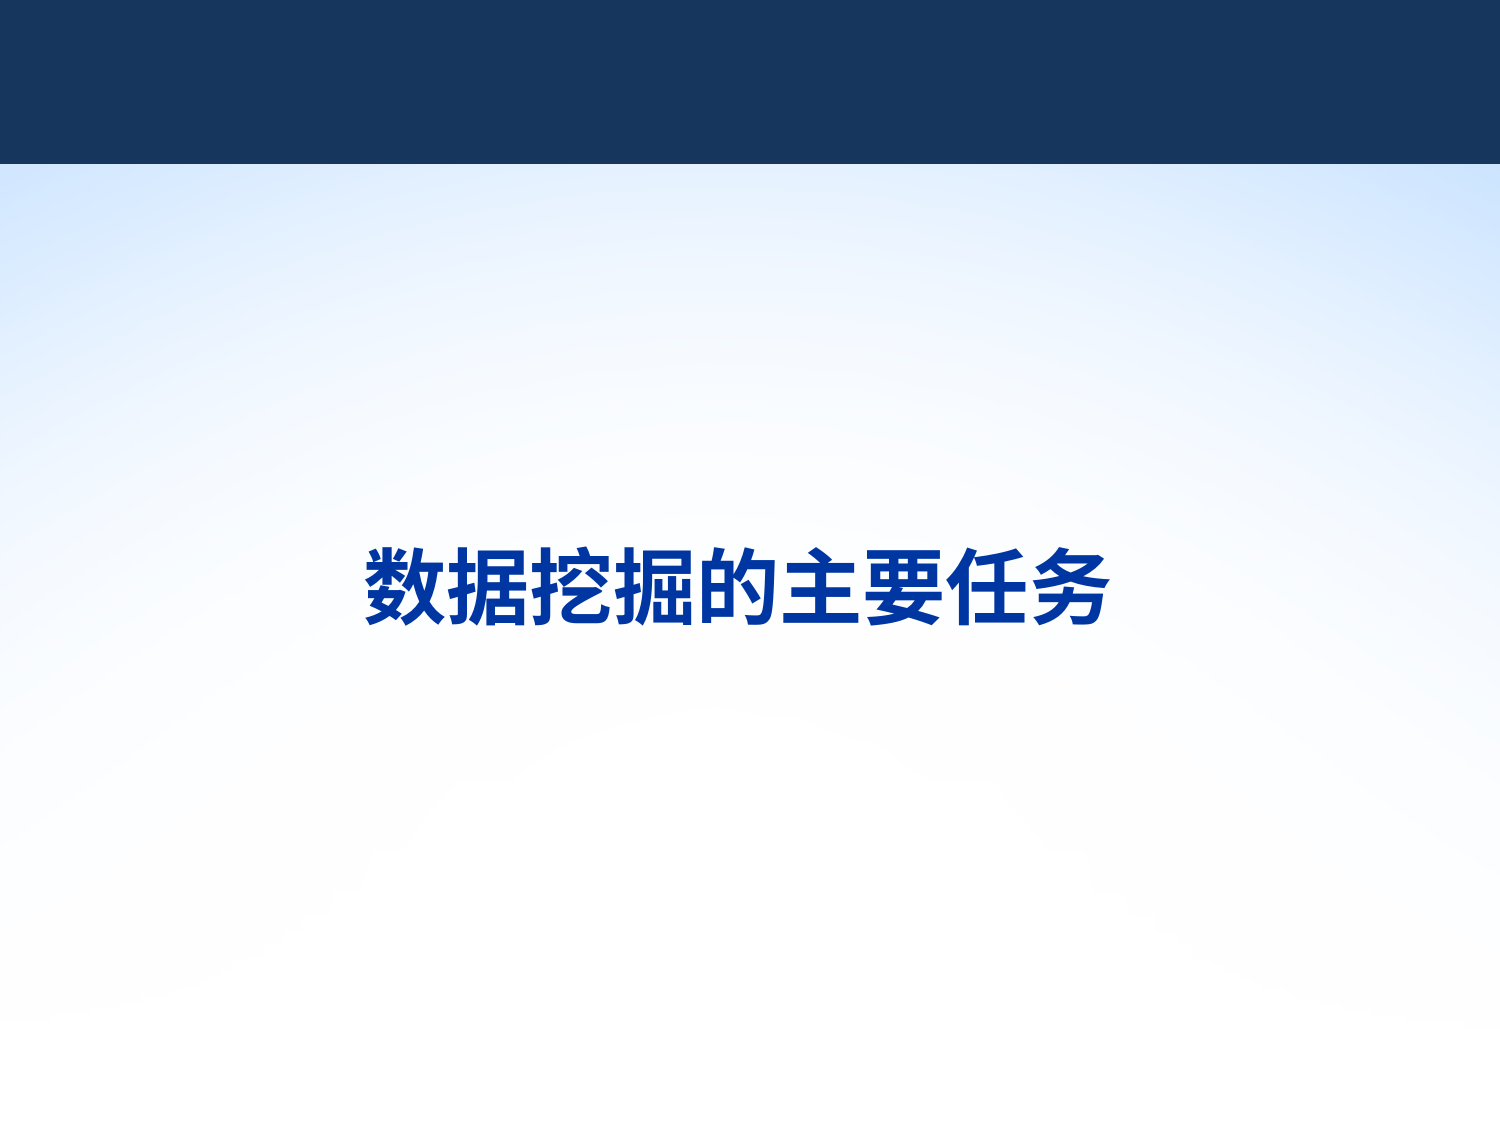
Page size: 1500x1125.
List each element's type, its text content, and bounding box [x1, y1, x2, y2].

text_box [0, 0, 1500, 164]
text_box 数据挖掘的主要任务 [348, 527, 1128, 643]
picture [0, 164, 1500, 1125]
